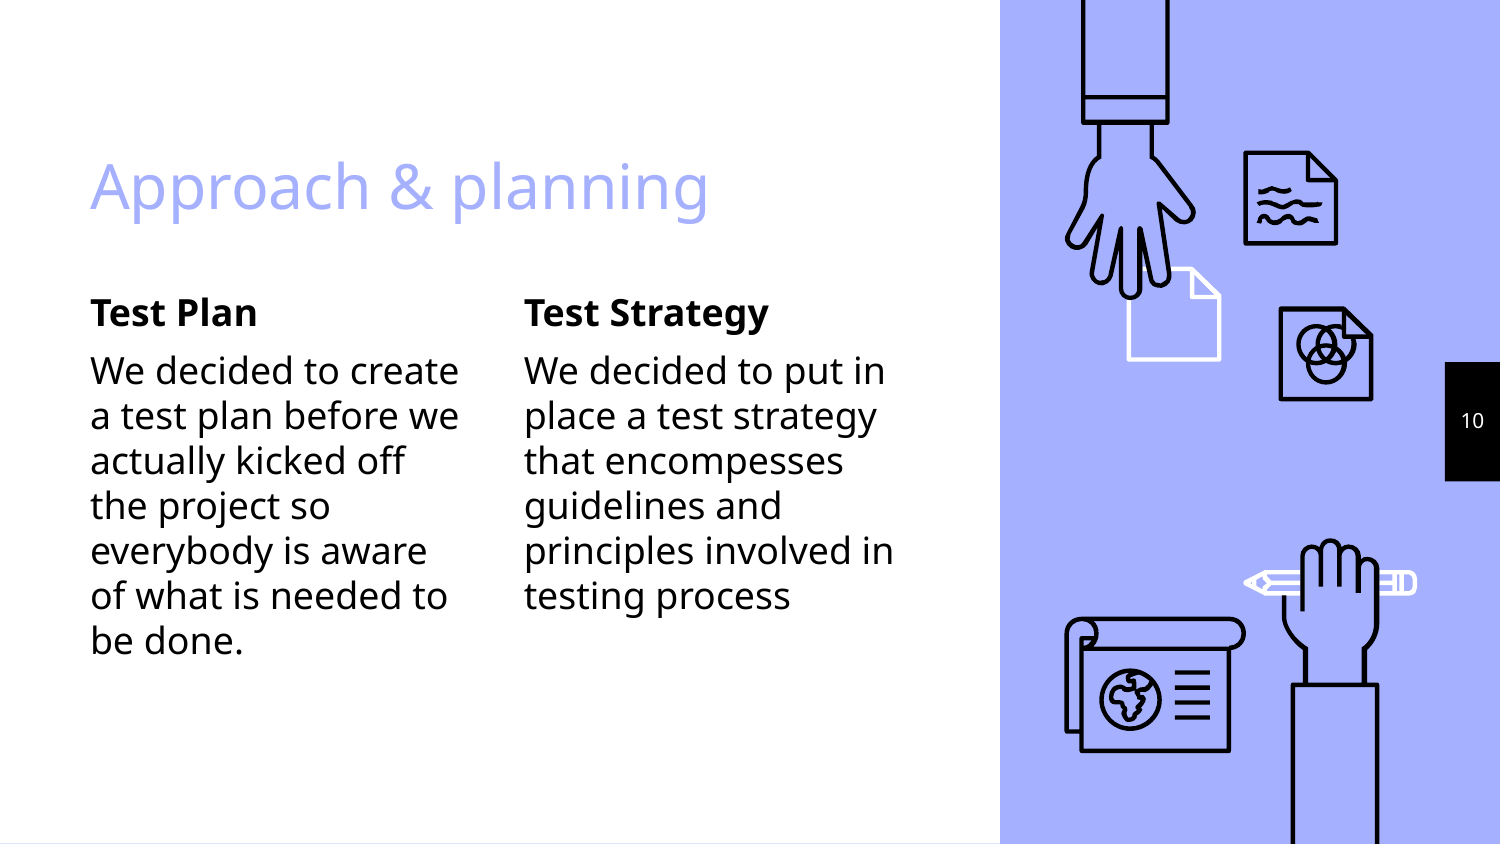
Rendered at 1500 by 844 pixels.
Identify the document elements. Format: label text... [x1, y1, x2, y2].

list Test Strategy We decided to put in place a test strategy that encompesses guidelines and principles involved in testing process [508, 274, 918, 792]
title Approach & planning [75, 96, 918, 237]
slide_number 10 [1444, 362, 1500, 482]
list Test Plan We decided to create a test plan before we actually kicked off the project so everybody is aware of what is needed to be done. [75, 274, 485, 792]
